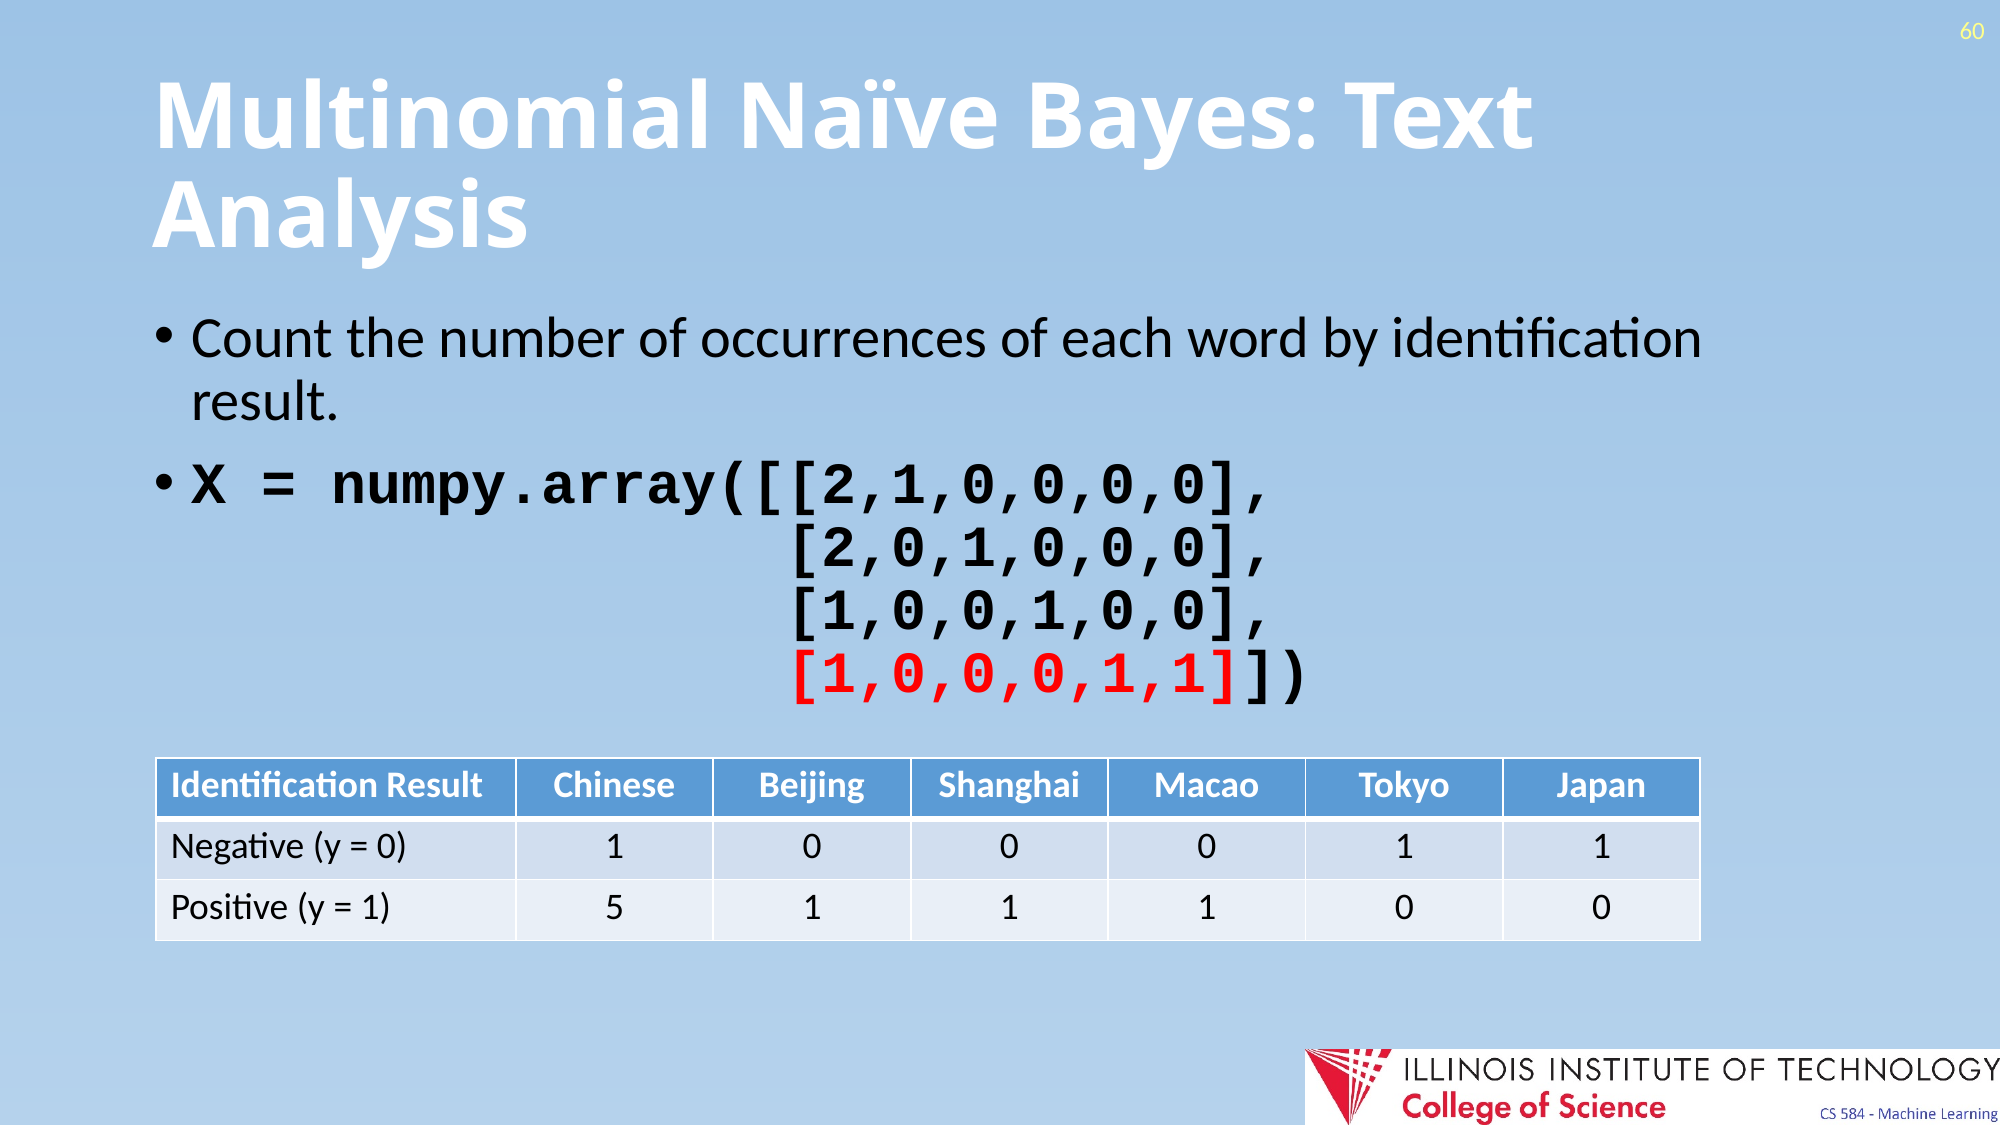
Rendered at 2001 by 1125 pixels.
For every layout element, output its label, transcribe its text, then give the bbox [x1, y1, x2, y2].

table_cell Positive (y = 1) [157, 880, 515, 940]
table_header Shanghai [912, 759, 1107, 816]
table_cell 1 [517, 822, 712, 879]
table_header Japan [1504, 759, 1699, 816]
table_cell 1 [714, 880, 910, 940]
table_header Macao [1109, 759, 1305, 816]
table_cell 0 [1109, 822, 1305, 879]
picture [1305, 1049, 2000, 1125]
table_cell 1 [1109, 880, 1305, 940]
table_header Identification Result [157, 759, 515, 816]
slide_number 60 [1550, 0, 2000, 60]
table_cell 0 [912, 822, 1107, 879]
table_cell 0 [1504, 880, 1699, 940]
table_cell 1 [1306, 822, 1502, 879]
table_header Beijing [714, 759, 910, 816]
table_cell 0 [1306, 880, 1502, 940]
table_header Chinese [517, 759, 712, 816]
table_cell 1 [912, 880, 1107, 940]
table_header Tokyo [1306, 759, 1502, 816]
list Count the number of occurrences of each word by identification result. X = numpy.array([[2,1,0,0,0,0], [2,0,1,0,0,0], [1,0,0,1,0,0], [1,0,0,0,1,1]]) [139, 299, 1864, 1014]
table_cell 1 [1504, 822, 1699, 879]
title Multinomial Naïve Bayes: Text Analysis [137, 59, 1863, 278]
table_cell 0 [714, 822, 910, 879]
table_cell Negative (y = 0) [157, 822, 515, 879]
table_cell 5 [517, 880, 712, 940]
